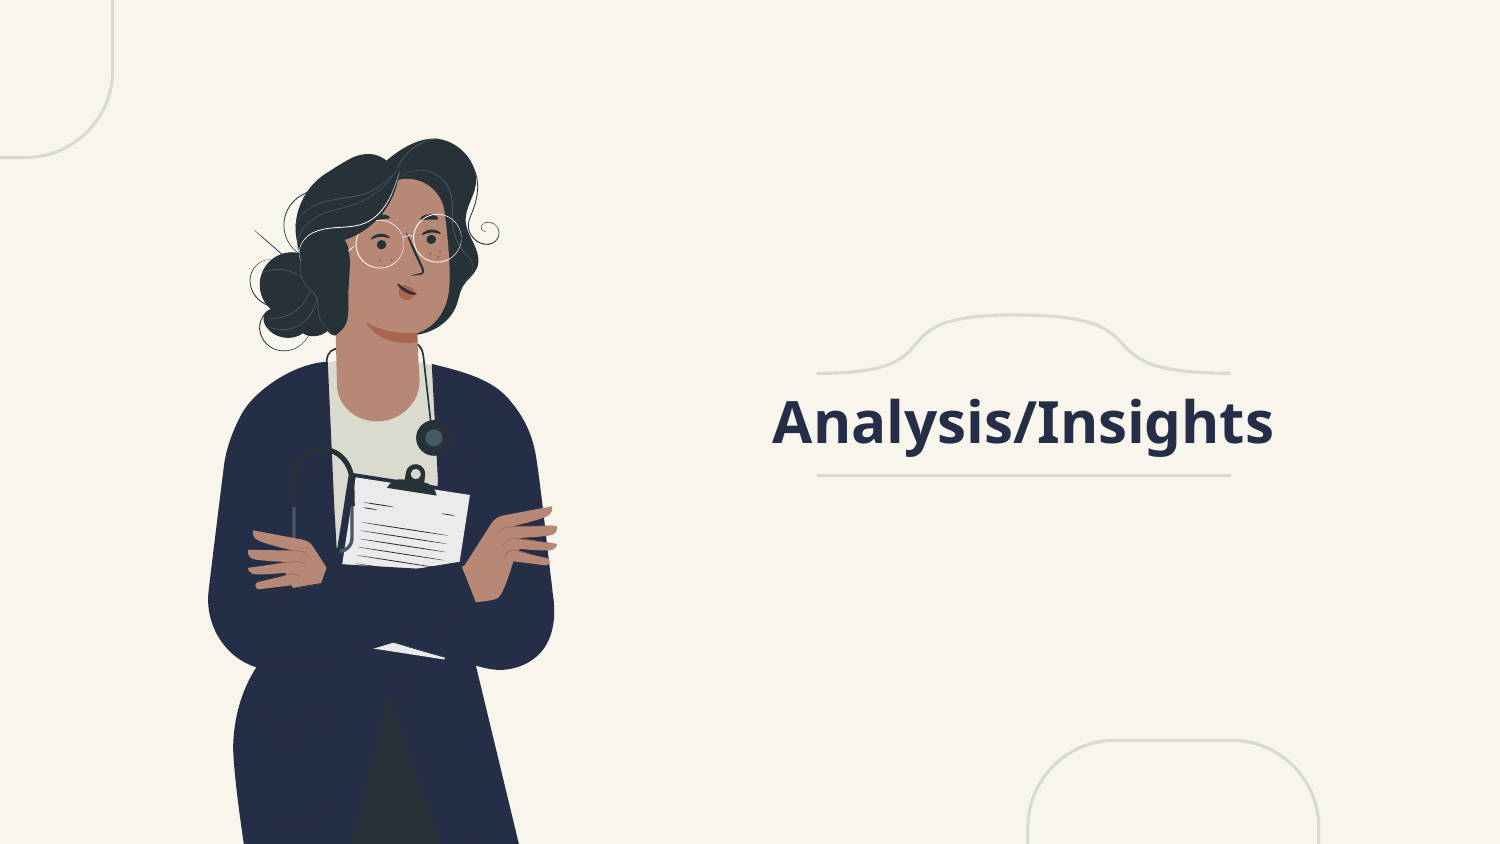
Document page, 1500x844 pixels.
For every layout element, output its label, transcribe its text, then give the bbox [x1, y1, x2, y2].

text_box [816, 314, 1231, 374]
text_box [207, 138, 558, 844]
title Analysis/Insights [700, 373, 1348, 468]
